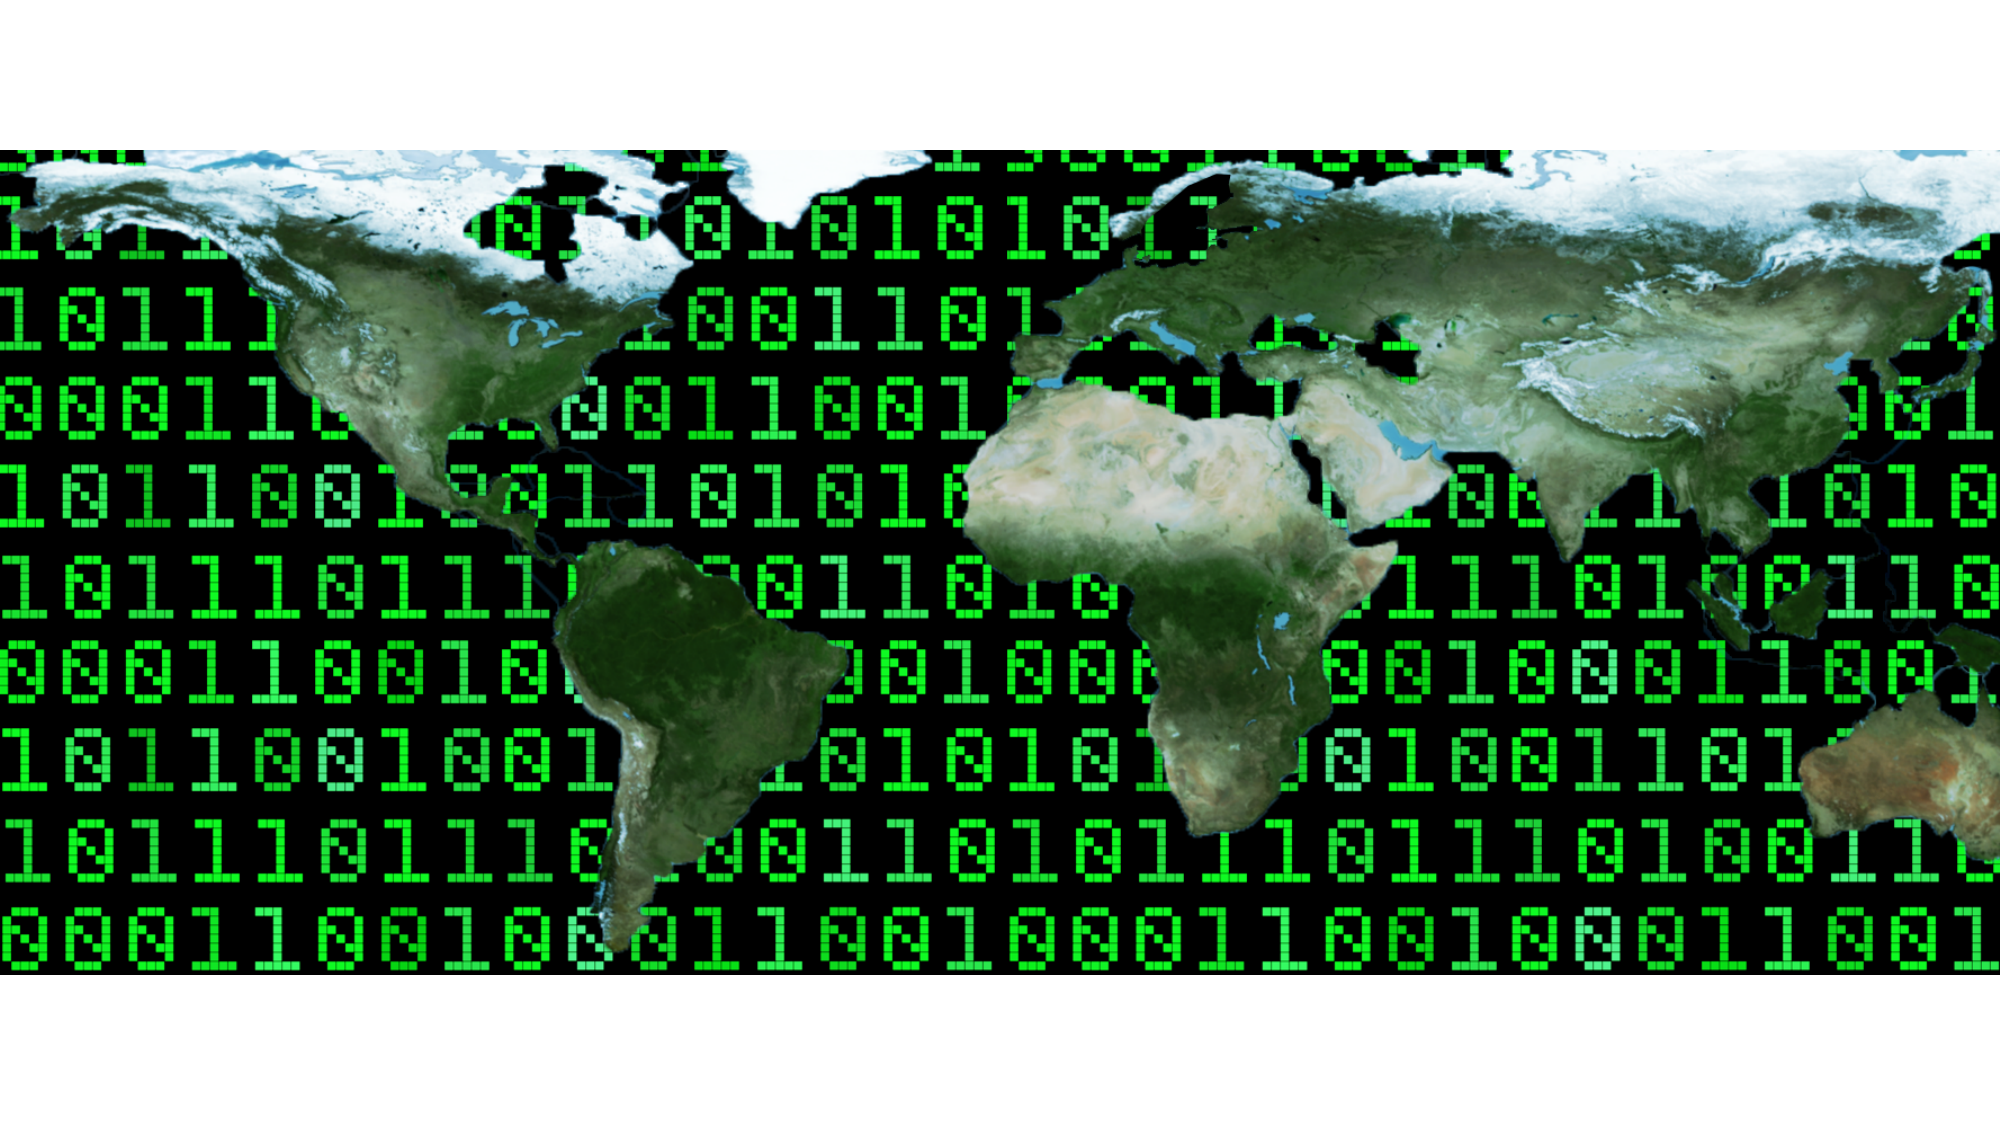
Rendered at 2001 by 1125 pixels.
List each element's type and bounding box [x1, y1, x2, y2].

picture [0, 150, 2000, 975]
